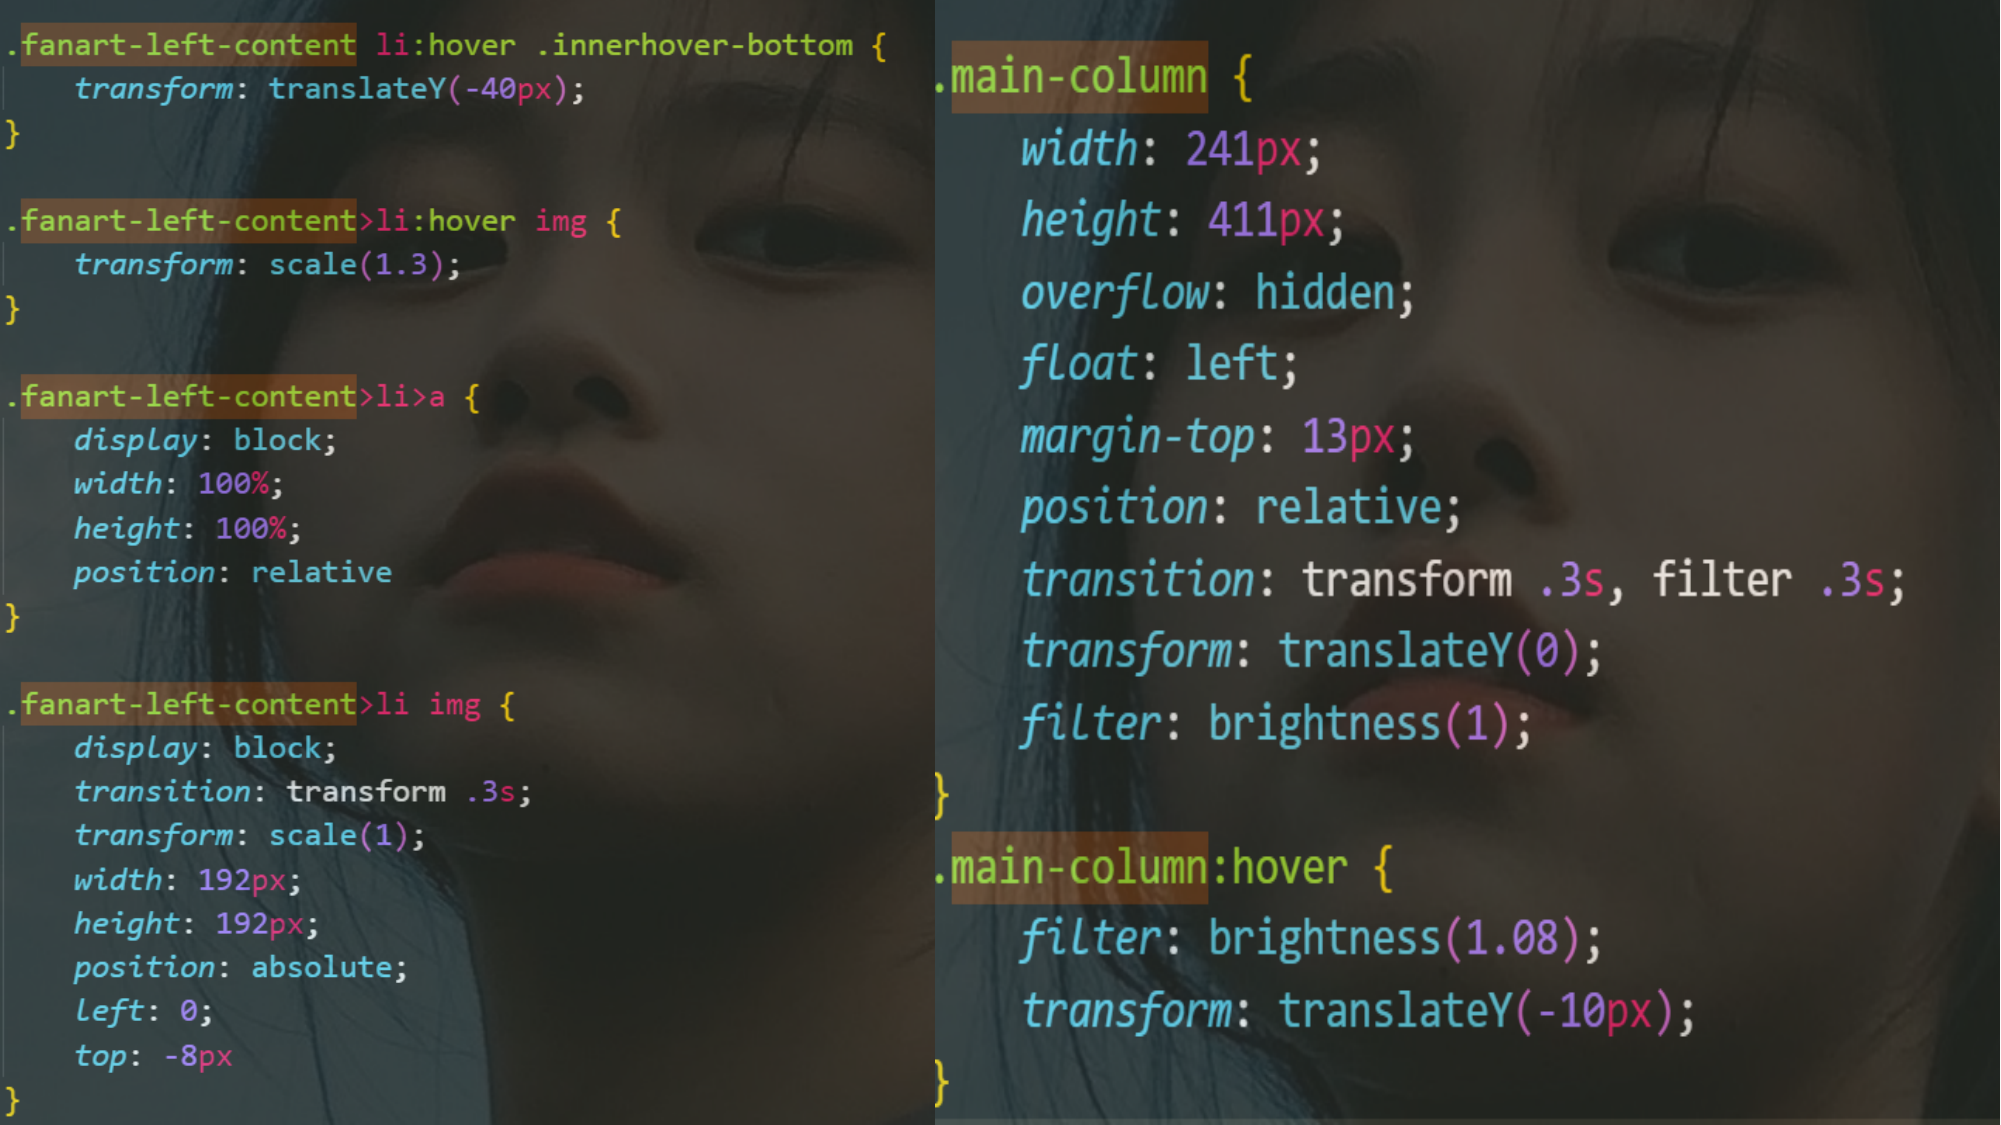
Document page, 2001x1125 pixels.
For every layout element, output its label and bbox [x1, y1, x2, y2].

list [935, 0, 2000, 1125]
list [0, 0, 935, 1125]
